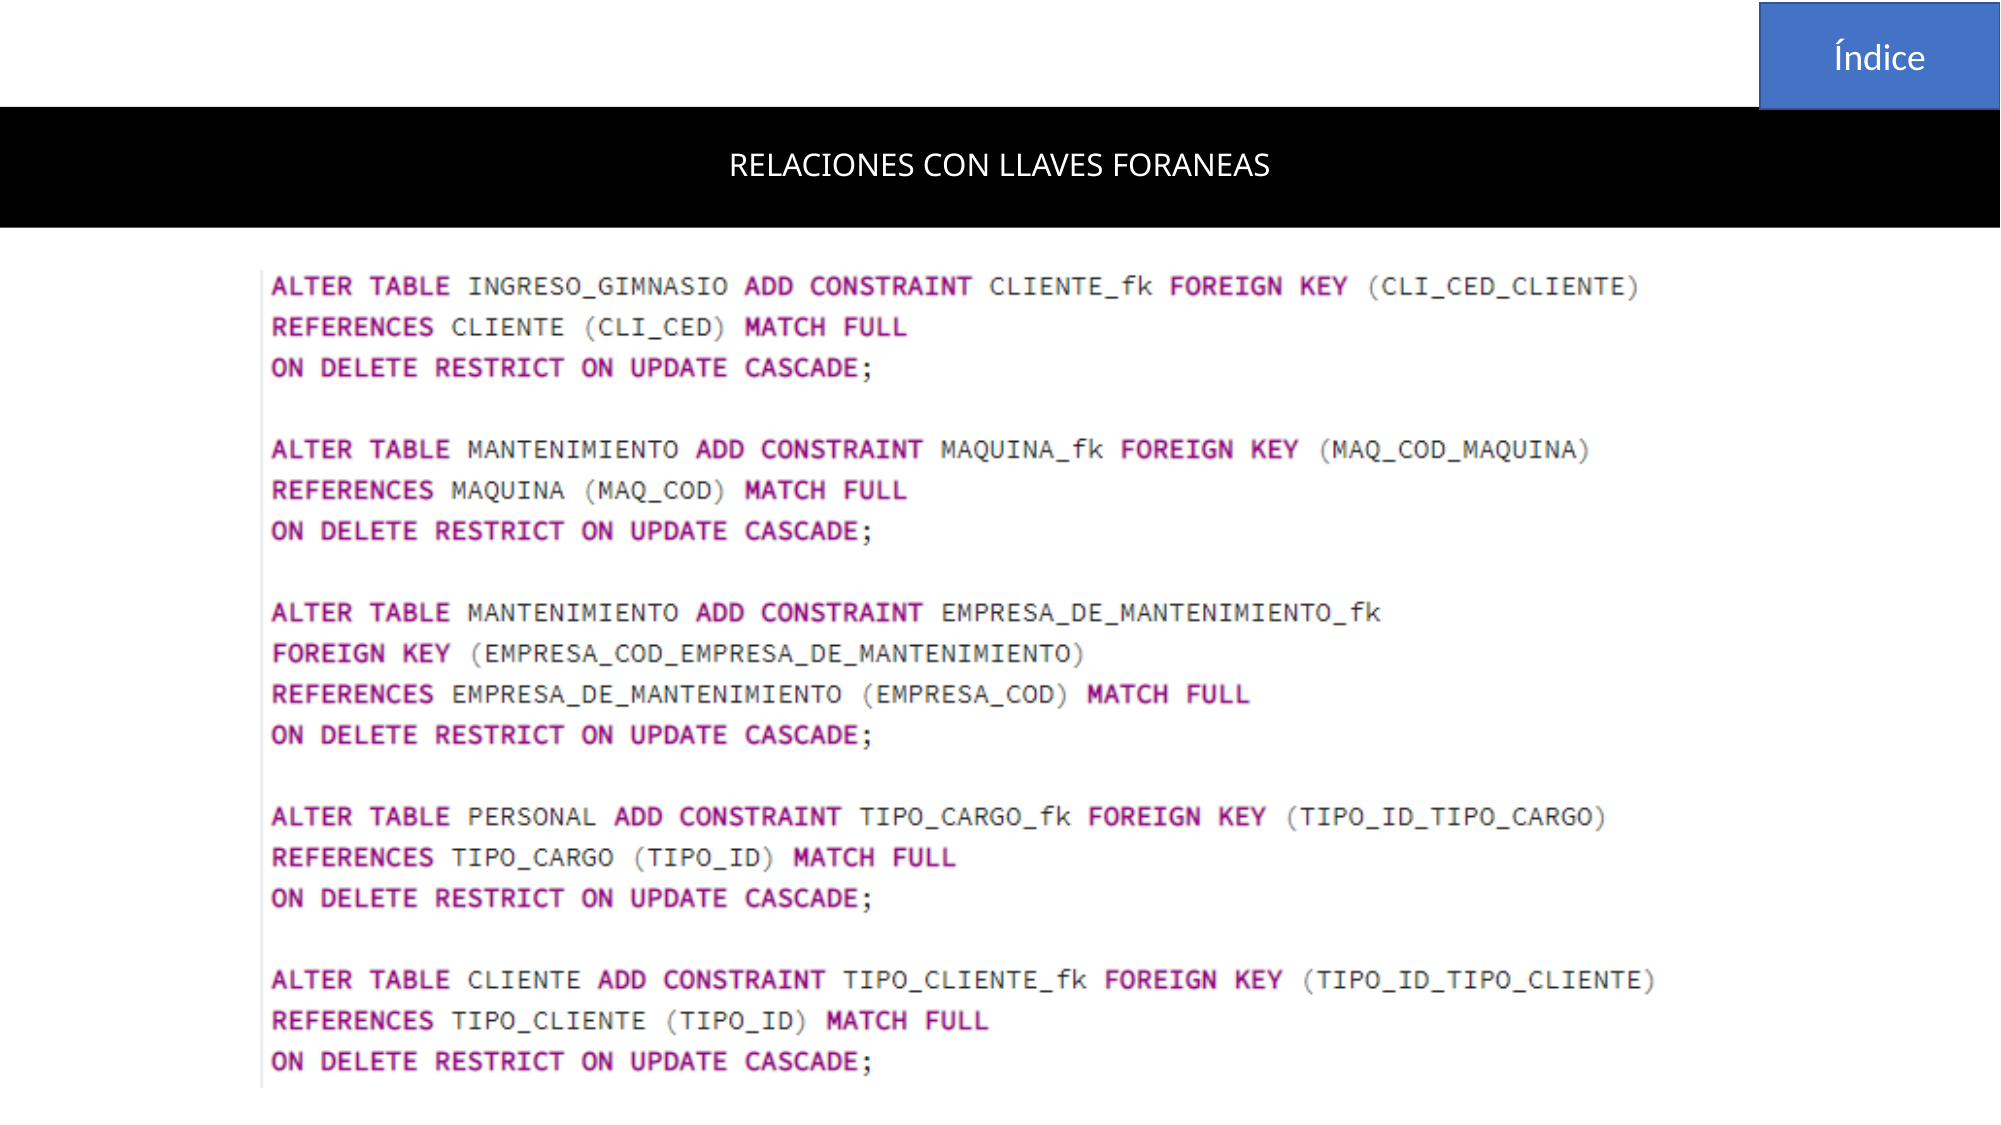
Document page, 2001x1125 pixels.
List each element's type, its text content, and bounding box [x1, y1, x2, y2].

text_box [1920, 110, 2000, 229]
text_box Índice [1759, 2, 2000, 110]
picture [260, 270, 1740, 1088]
text_box [0, 106, 80, 229]
title RELACIONES CON LLAVES FORANEAS [80, 106, 1920, 230]
